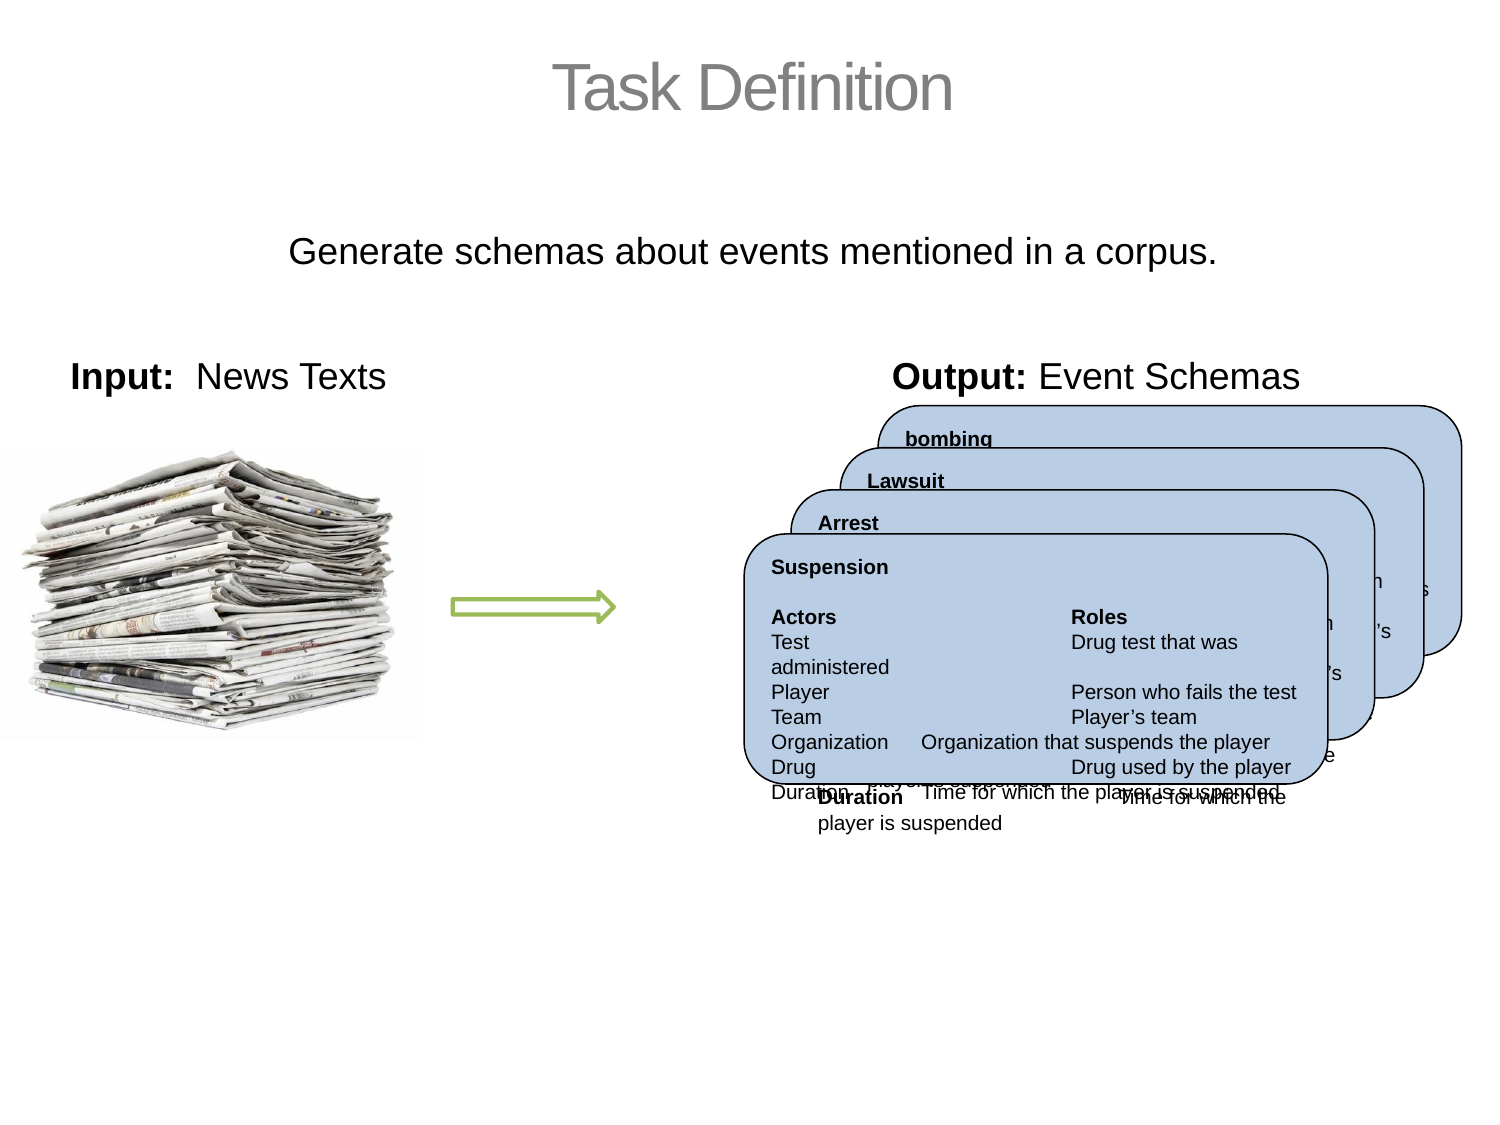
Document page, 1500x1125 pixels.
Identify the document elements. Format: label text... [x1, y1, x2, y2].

text_box Generate schemas about events mentioned in a corpus. [55, 220, 1451, 280]
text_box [743, 405, 1462, 785]
picture [0, 422, 422, 750]
text_box Output: Event Schemas [877, 345, 1451, 402]
title Task Definition [55, 2, 1451, 166]
text_box Input: News Texts [55, 345, 498, 405]
text_box [450, 589, 616, 625]
